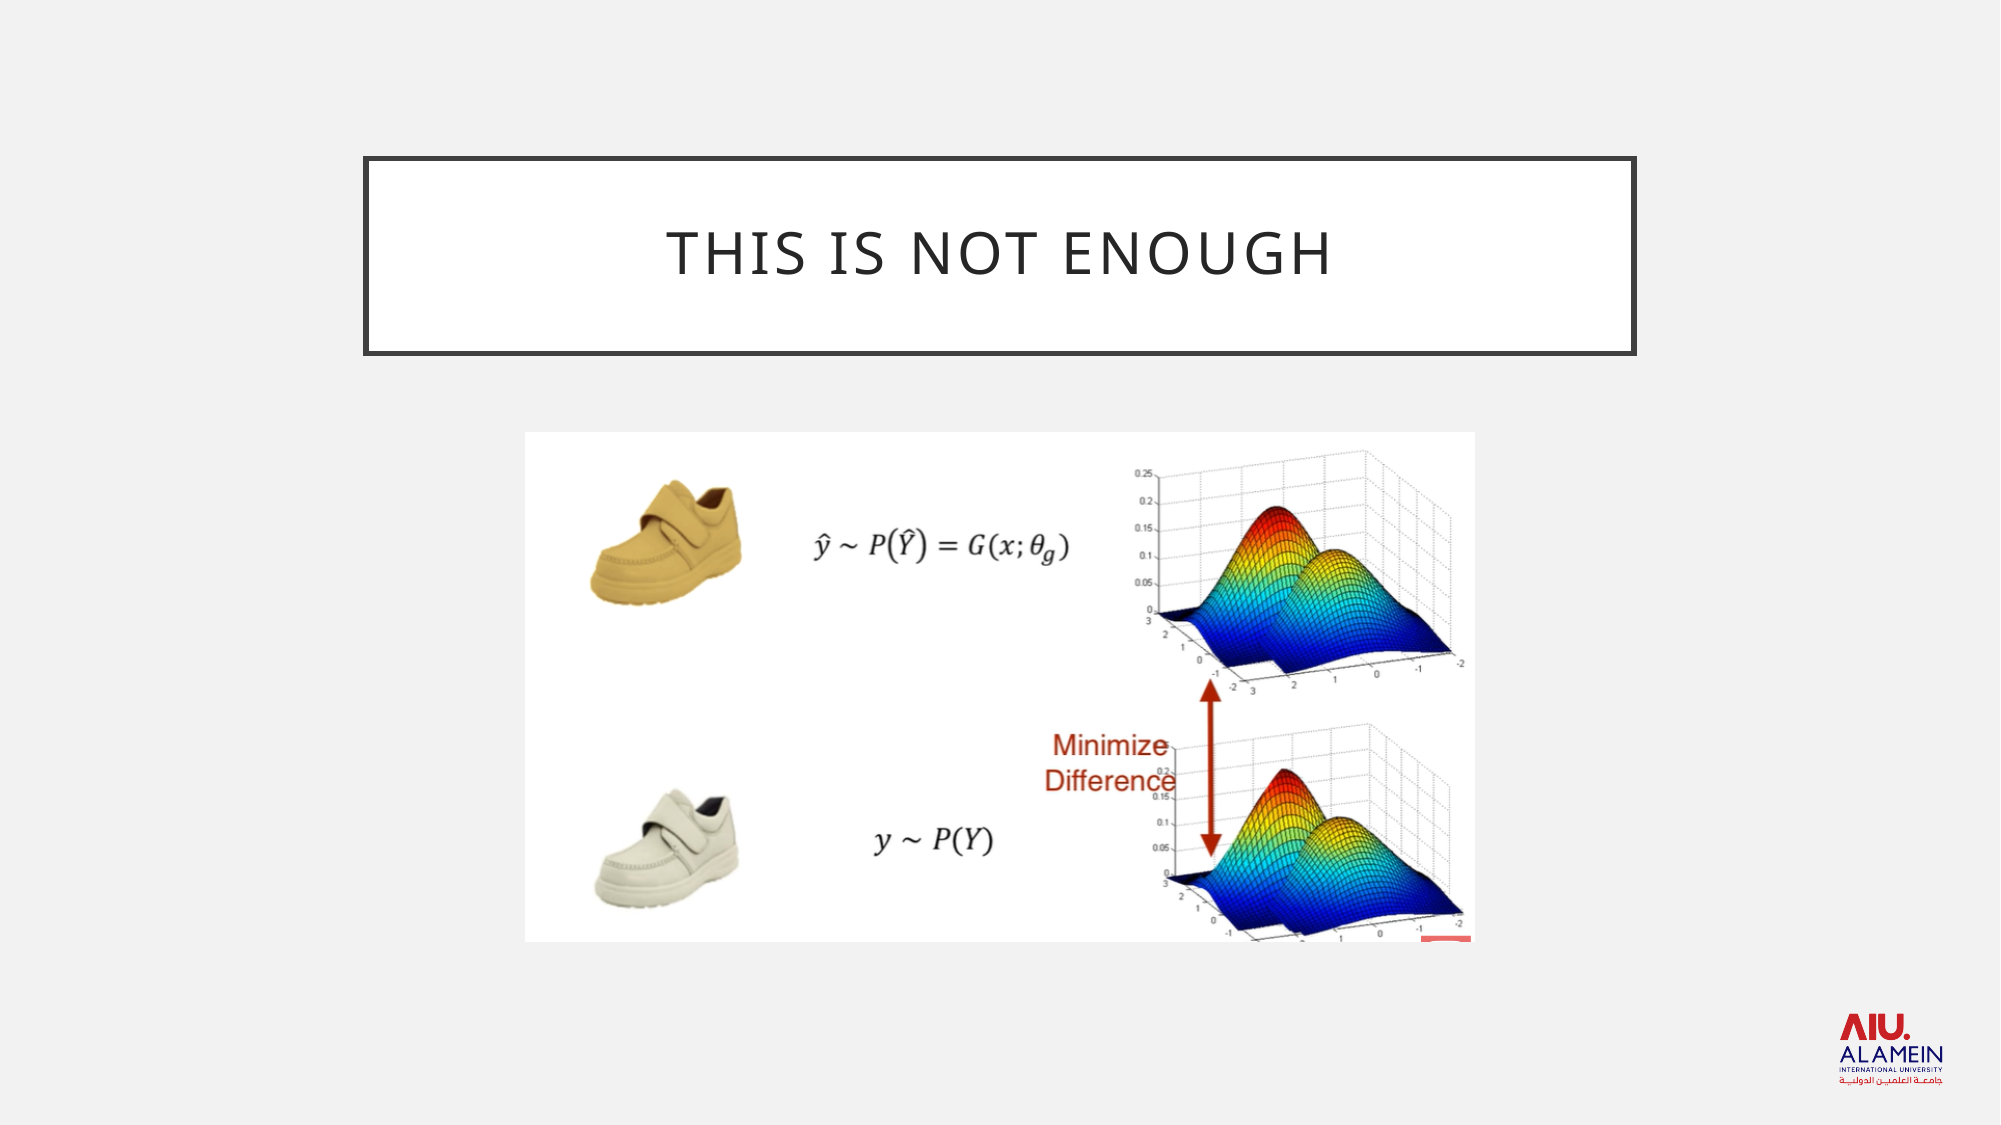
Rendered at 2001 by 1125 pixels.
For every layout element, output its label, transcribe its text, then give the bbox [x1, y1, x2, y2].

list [525, 432, 1475, 942]
picture [1831, 999, 1951, 1100]
title This is not enough [363, 156, 1637, 356]
